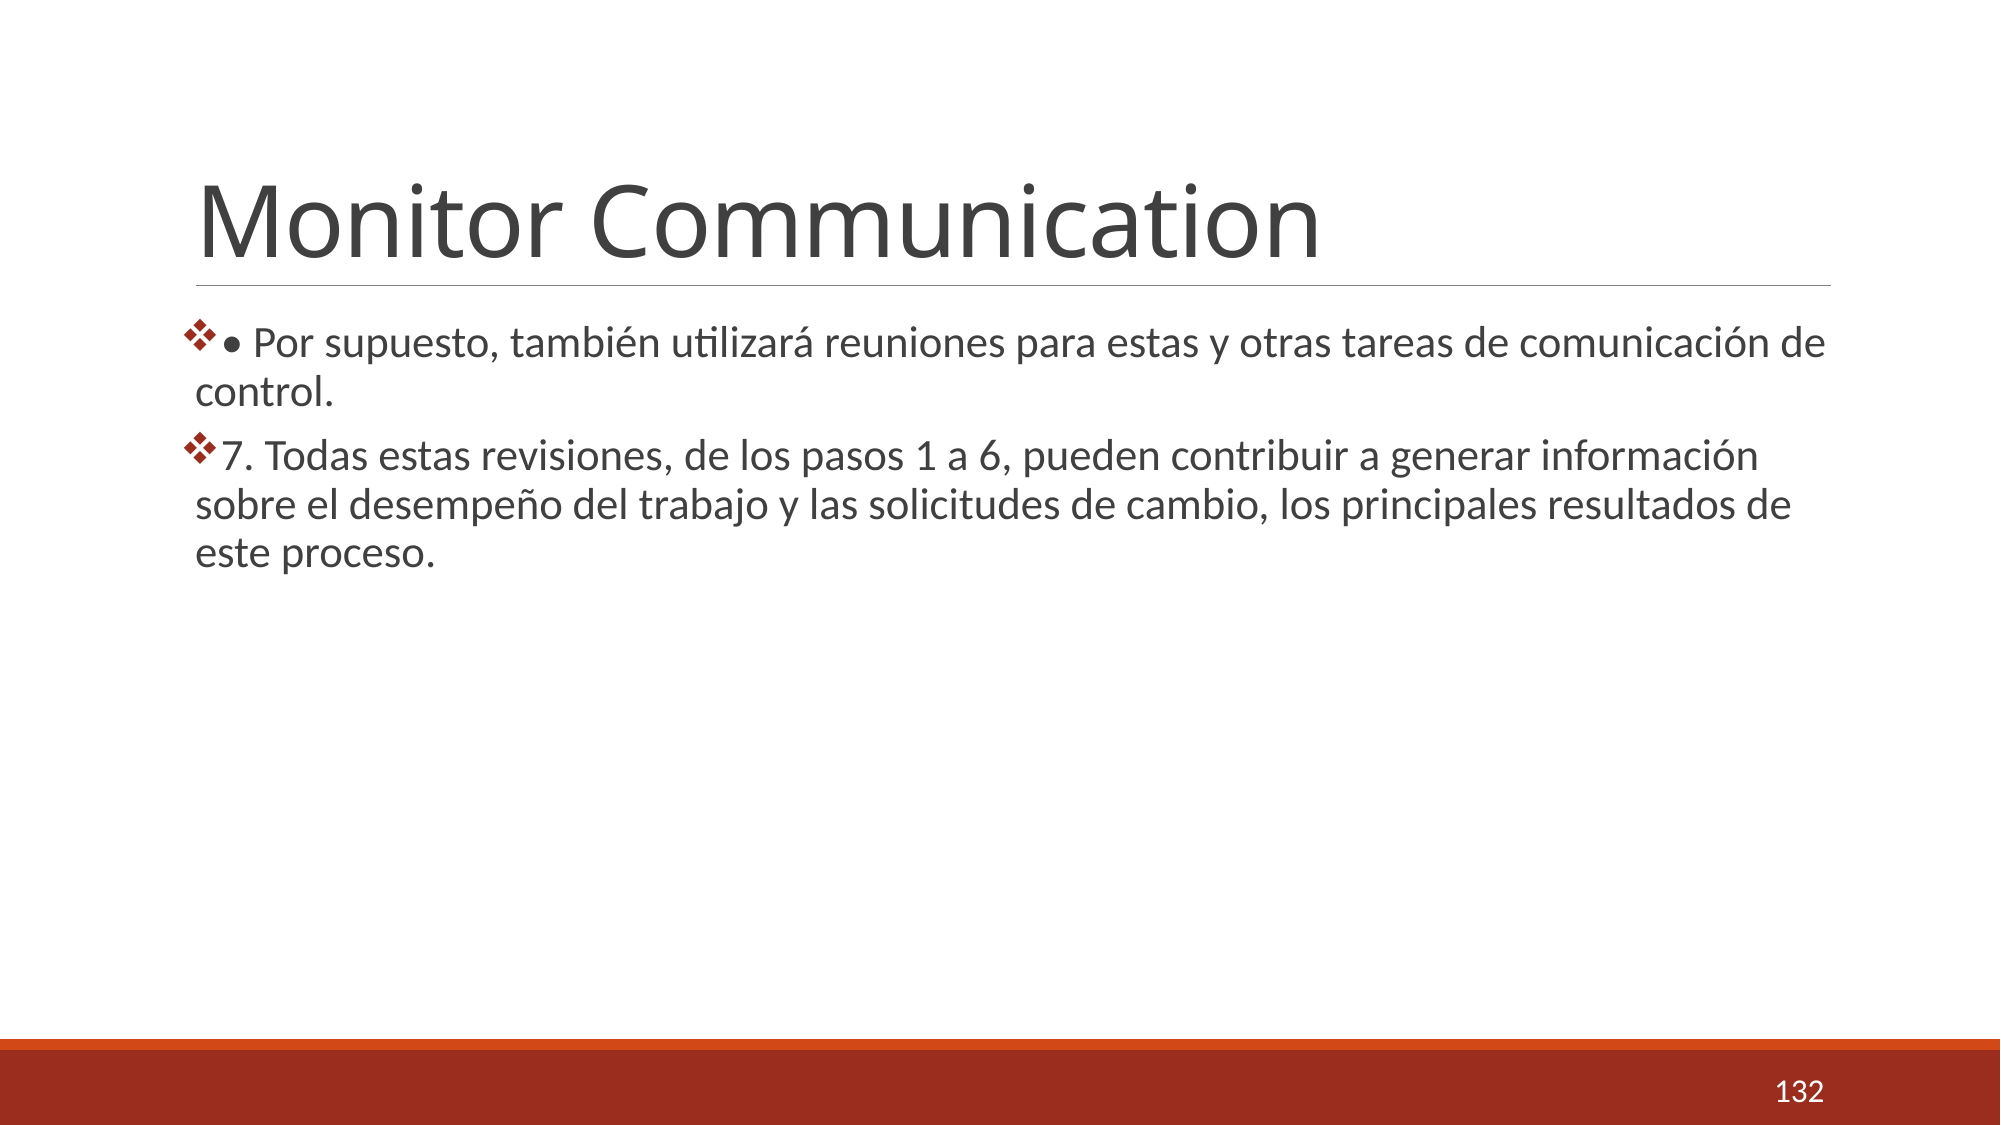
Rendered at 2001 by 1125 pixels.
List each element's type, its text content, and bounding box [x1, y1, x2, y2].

list • Por supuesto, también utilizará reuniones para estas y otras tareas de comunicación de control. 7. Todas estas revisiones, de los pasos 1 a 6, pueden contribuir a generar información sobre el desempeño del trabajo y las solicitudes de cambio, los principales resultados de este proceso. [180, 311, 1864, 1060]
slide_number 132 [1624, 1059, 1840, 1120]
title Monitor Communication [180, 47, 1830, 285]
